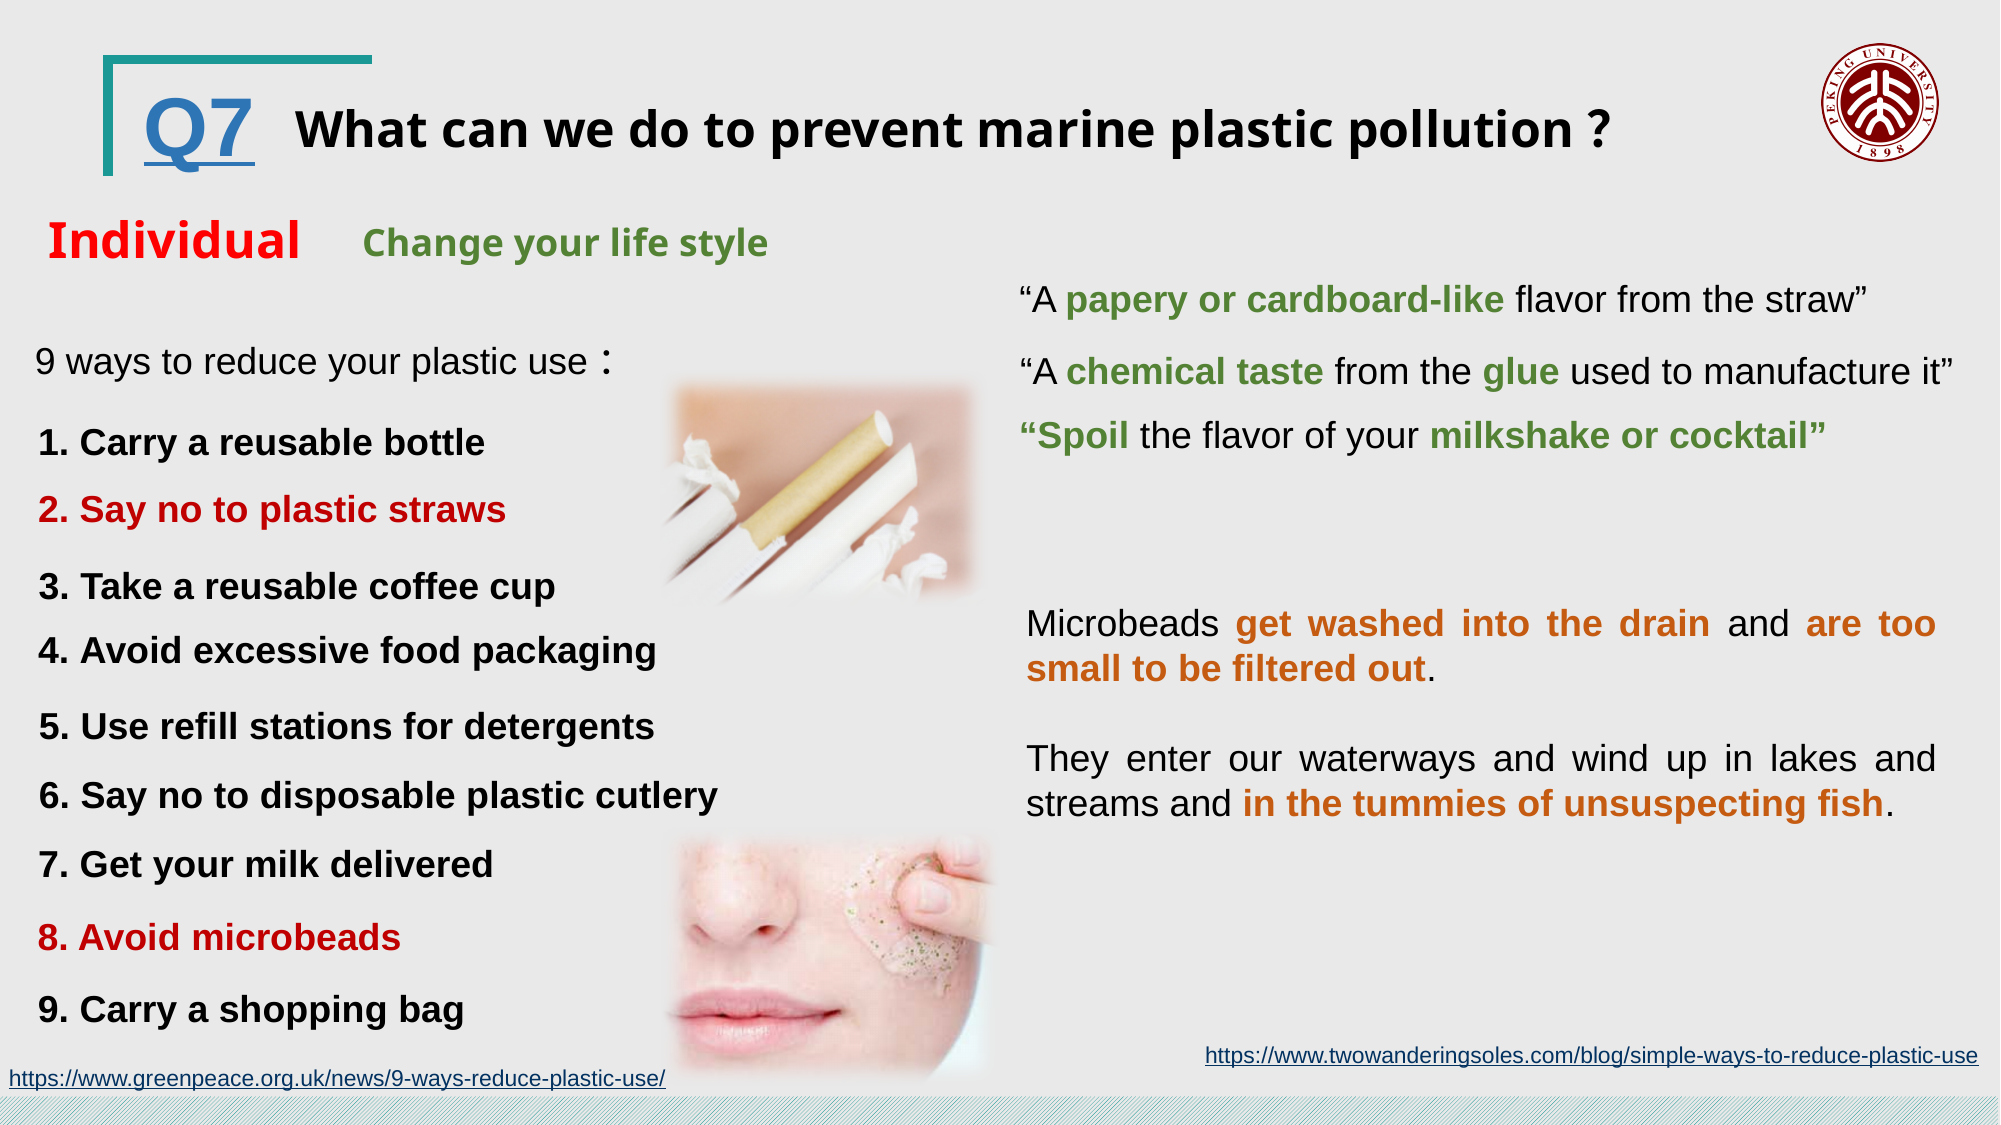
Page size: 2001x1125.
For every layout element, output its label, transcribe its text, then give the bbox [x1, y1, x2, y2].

text_box “A papery or cardboard-like flavor from the straw” [1004, 268, 1883, 328]
picture [659, 369, 989, 608]
text_box https://www.twowanderingsoles.com/blog/simple-ways-to-reduce-plastic-use [995, 1033, 1994, 1104]
text_box Individual [34, 200, 788, 276]
text_box 2. Say no to plastic straws [23, 477, 523, 538]
text_box 9. Carry a shopping bag [23, 977, 481, 1038]
text_box 3. Take a reusable coffee cup [23, 554, 572, 614]
text_box Q7 [128, 66, 271, 181]
picture [1821, 43, 1939, 162]
text_box “A chemical taste from the glue used to manufacture it” [1005, 340, 1969, 400]
picture [660, 826, 1001, 1088]
text_box What can we do to prevent marine plastic pollution？ [280, 90, 1763, 165]
text_box 1. Carry a reusable bottle [23, 410, 501, 471]
text_box Change your life style [347, 212, 809, 272]
text_box Microbeads get washed into the drain and are too small to be filtered out. They enter our waterways and wind up in lakes and streams and in the tummies of unsuspecting fish. [1011, 591, 1952, 832]
text_box 5. Use refill stations for detergents [24, 694, 671, 754]
text_box 8. Avoid microbeads [22, 905, 417, 966]
text_box 7. Get your milk delivered [23, 832, 510, 893]
text_box “Spoil the flavor of your milkshake or cocktail” [1004, 403, 1843, 464]
text_box 4. Avoid excessive food packaging [23, 619, 673, 679]
text_box 9 ways to reduce your plastic use： [20, 329, 650, 390]
text_box https://www.greenpeace.org.uk/news/9-ways-reduce-plastic-use/ [0, 1056, 995, 1125]
text_box 6. Say no to disposable plastic cutlery [24, 763, 734, 824]
